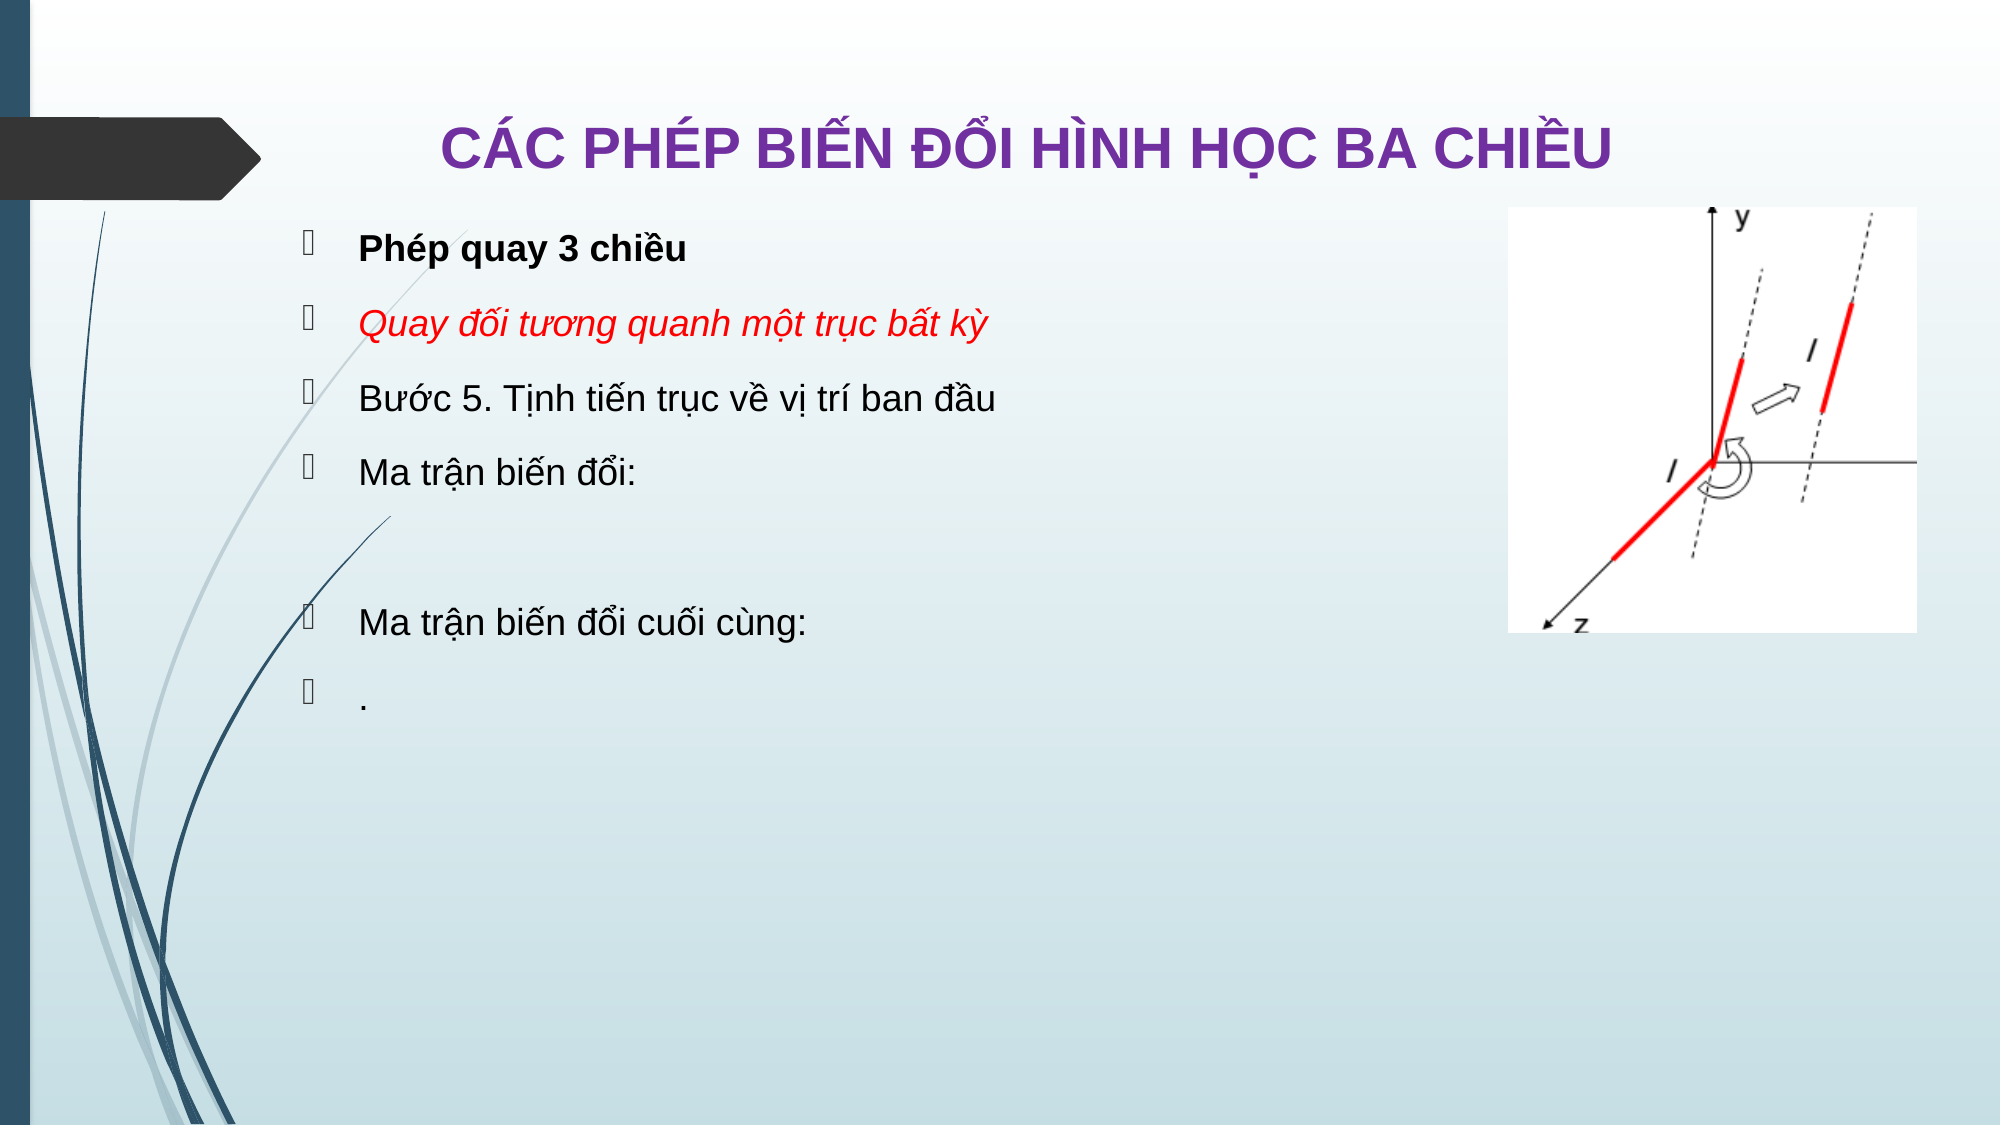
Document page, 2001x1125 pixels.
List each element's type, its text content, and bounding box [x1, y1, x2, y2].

picture [1508, 207, 1917, 633]
title CÁC PHÉP BIẾN ĐỔI HÌNH HỌC BA CHIỀU [425, 102, 1888, 190]
